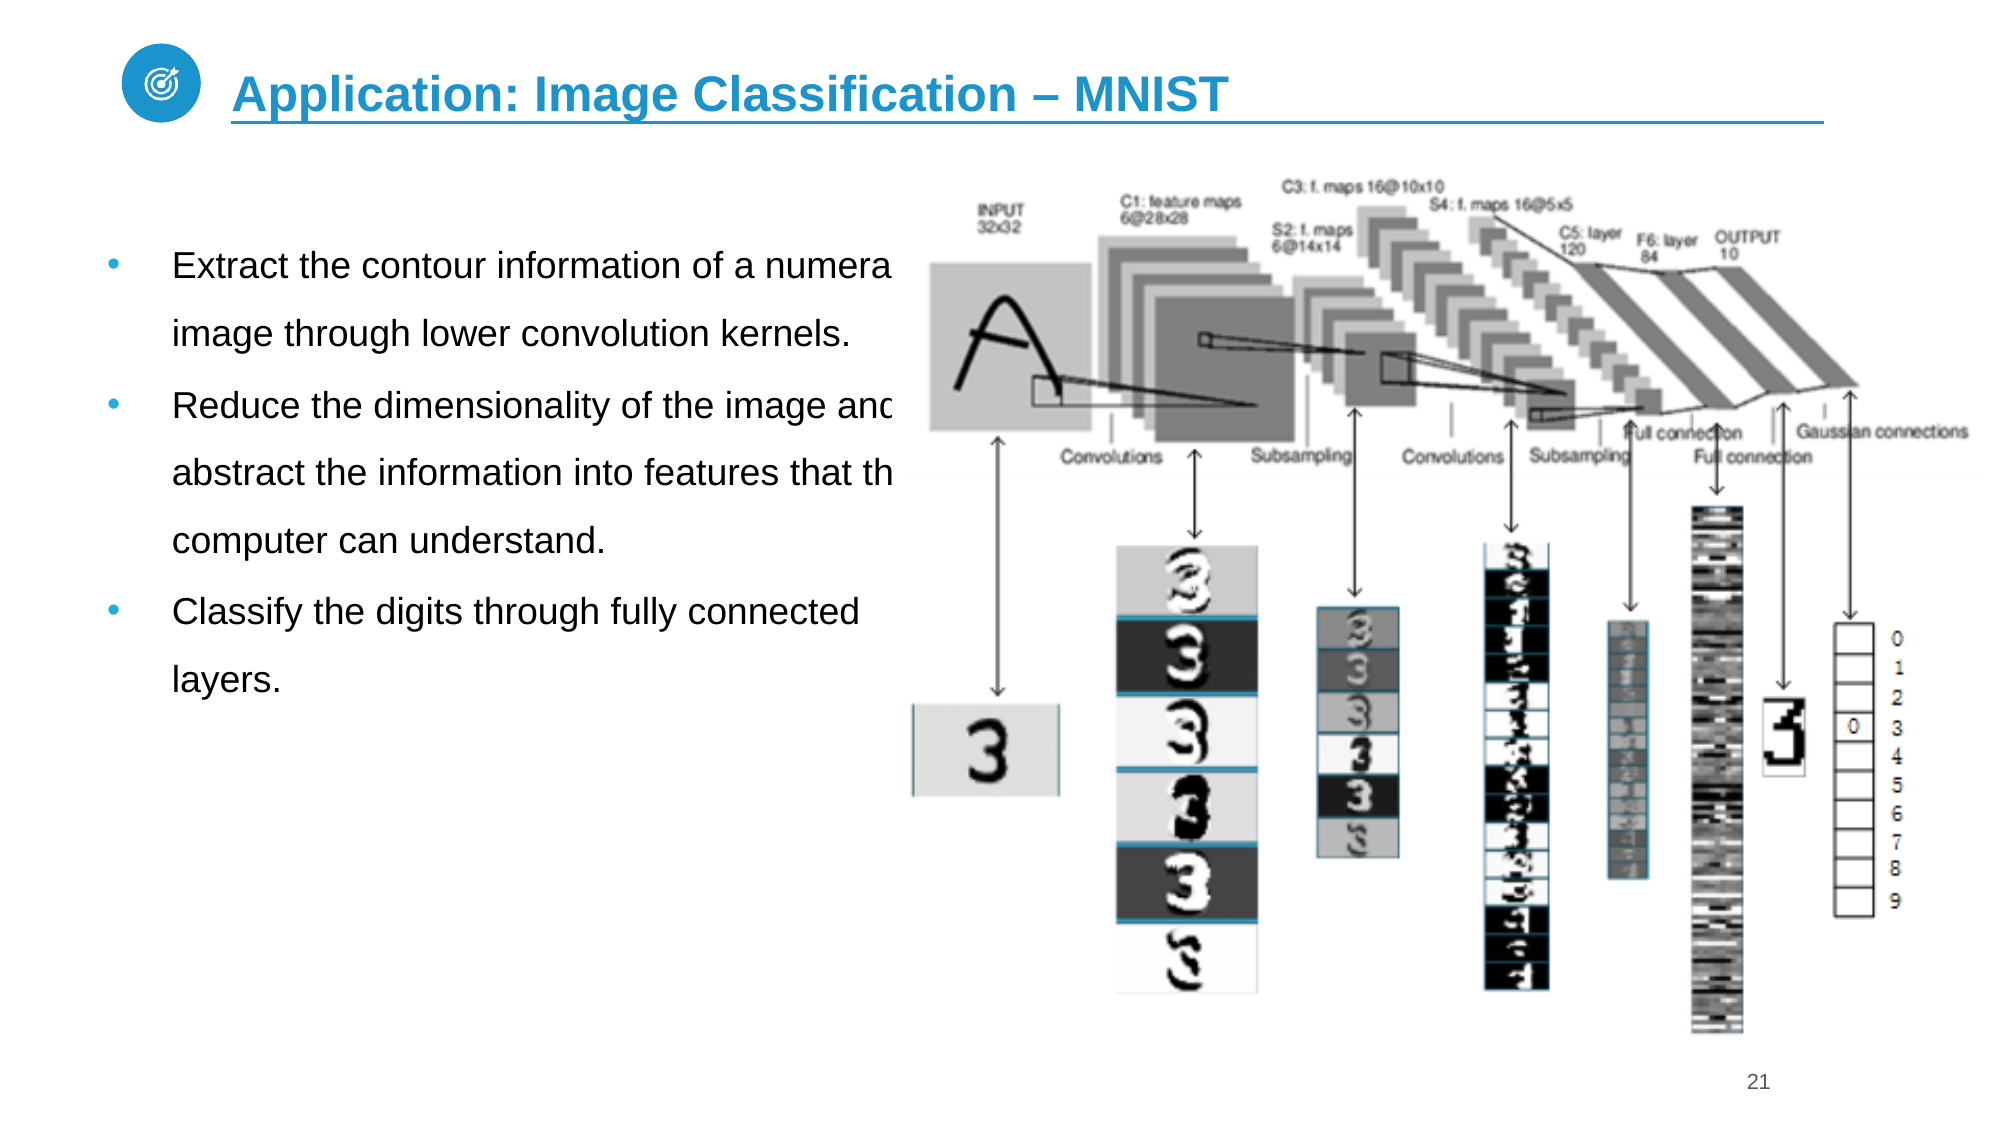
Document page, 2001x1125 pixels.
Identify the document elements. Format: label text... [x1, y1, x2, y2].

picture [140, 62, 183, 104]
picture [892, 170, 2000, 1061]
title Application: Image Classification – MNIST [231, 73, 1825, 122]
list Extract the contour information of a numeral image through lower convolution kernels. Reduce the dimensionality of the image and abstract the information into features that the computer can understand. Classify the digits through fully connected layers. [92, 211, 885, 934]
